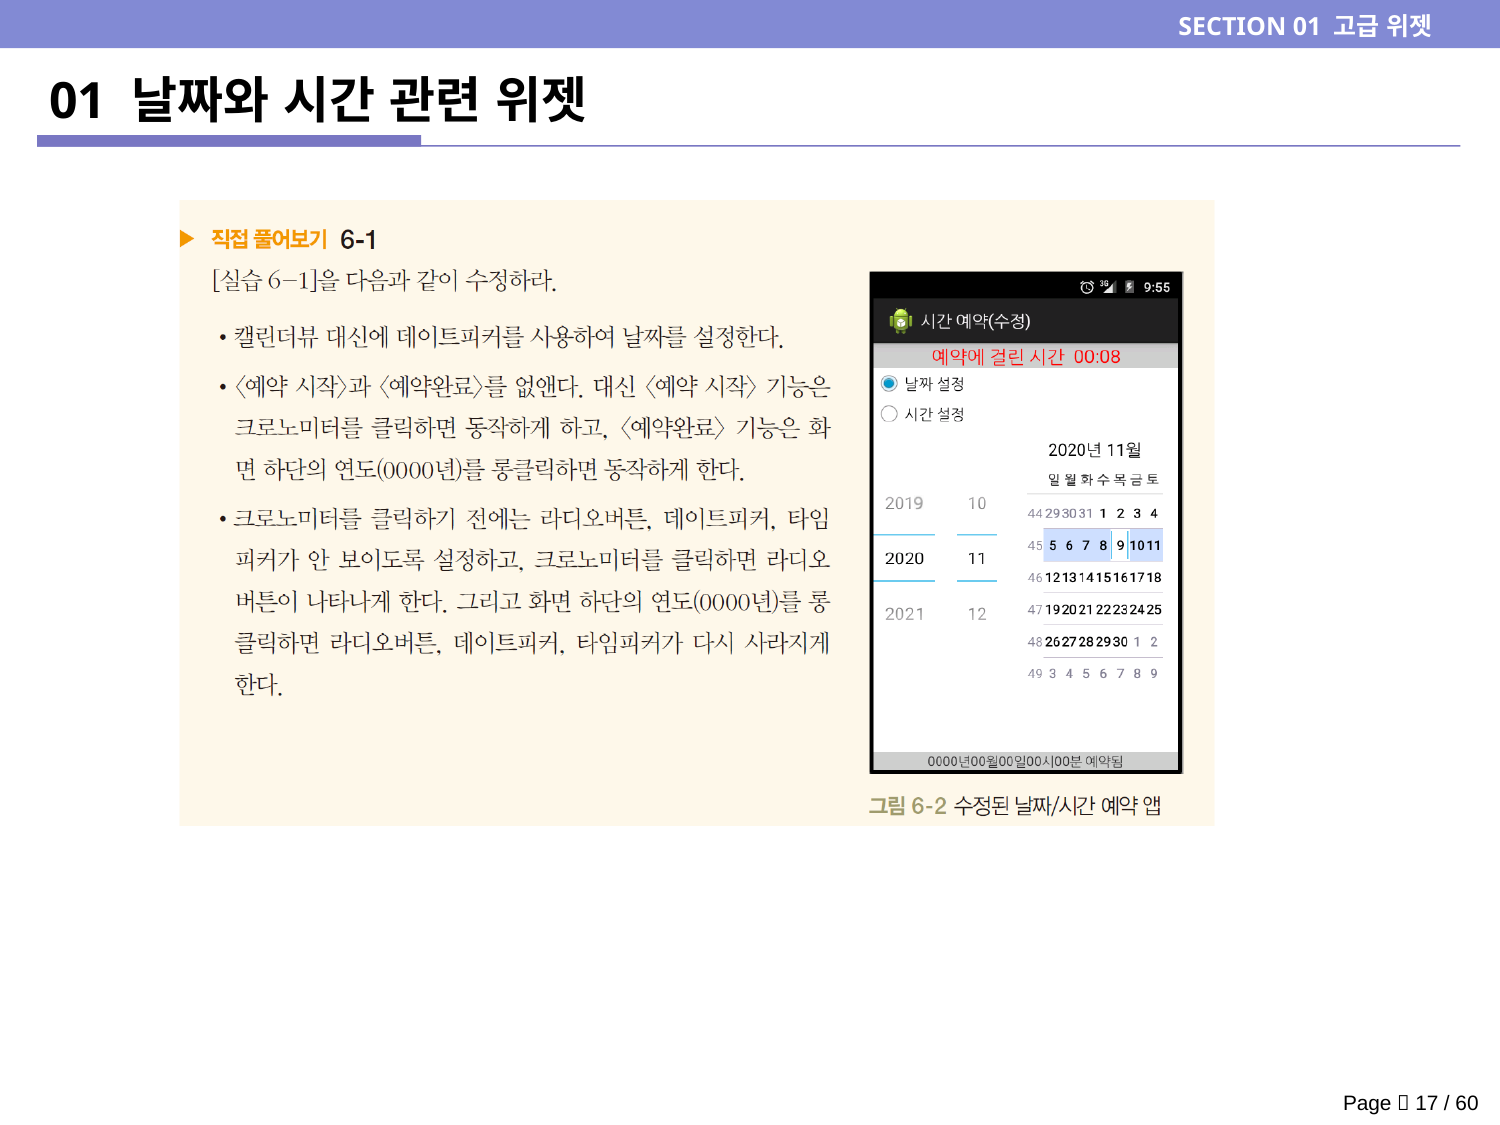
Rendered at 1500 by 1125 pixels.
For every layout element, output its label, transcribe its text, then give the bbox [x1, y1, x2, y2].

text_box SECTION 01 고급 위젯 [1163, 3, 1473, 49]
title 01 날짜와 시간 관련 위젯 [48, 67, 1448, 132]
picture [178, 198, 1215, 826]
